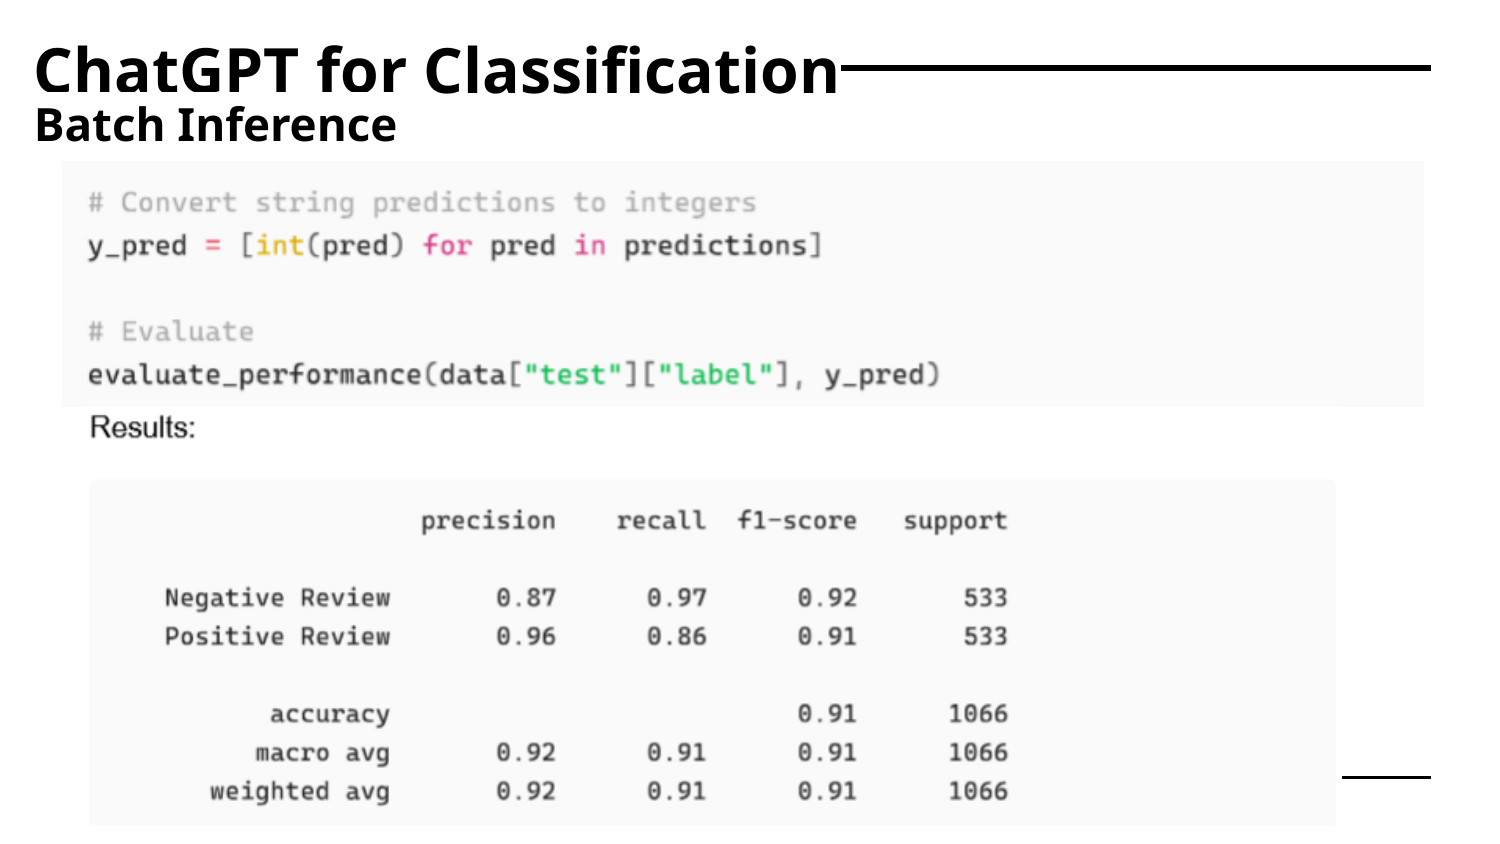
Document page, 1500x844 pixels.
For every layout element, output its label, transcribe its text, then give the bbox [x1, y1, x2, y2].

title ChatGPT for Classification [19, 16, 1482, 123]
list Batch Inference [19, 80, 1467, 827]
picture [61, 160, 1424, 826]
